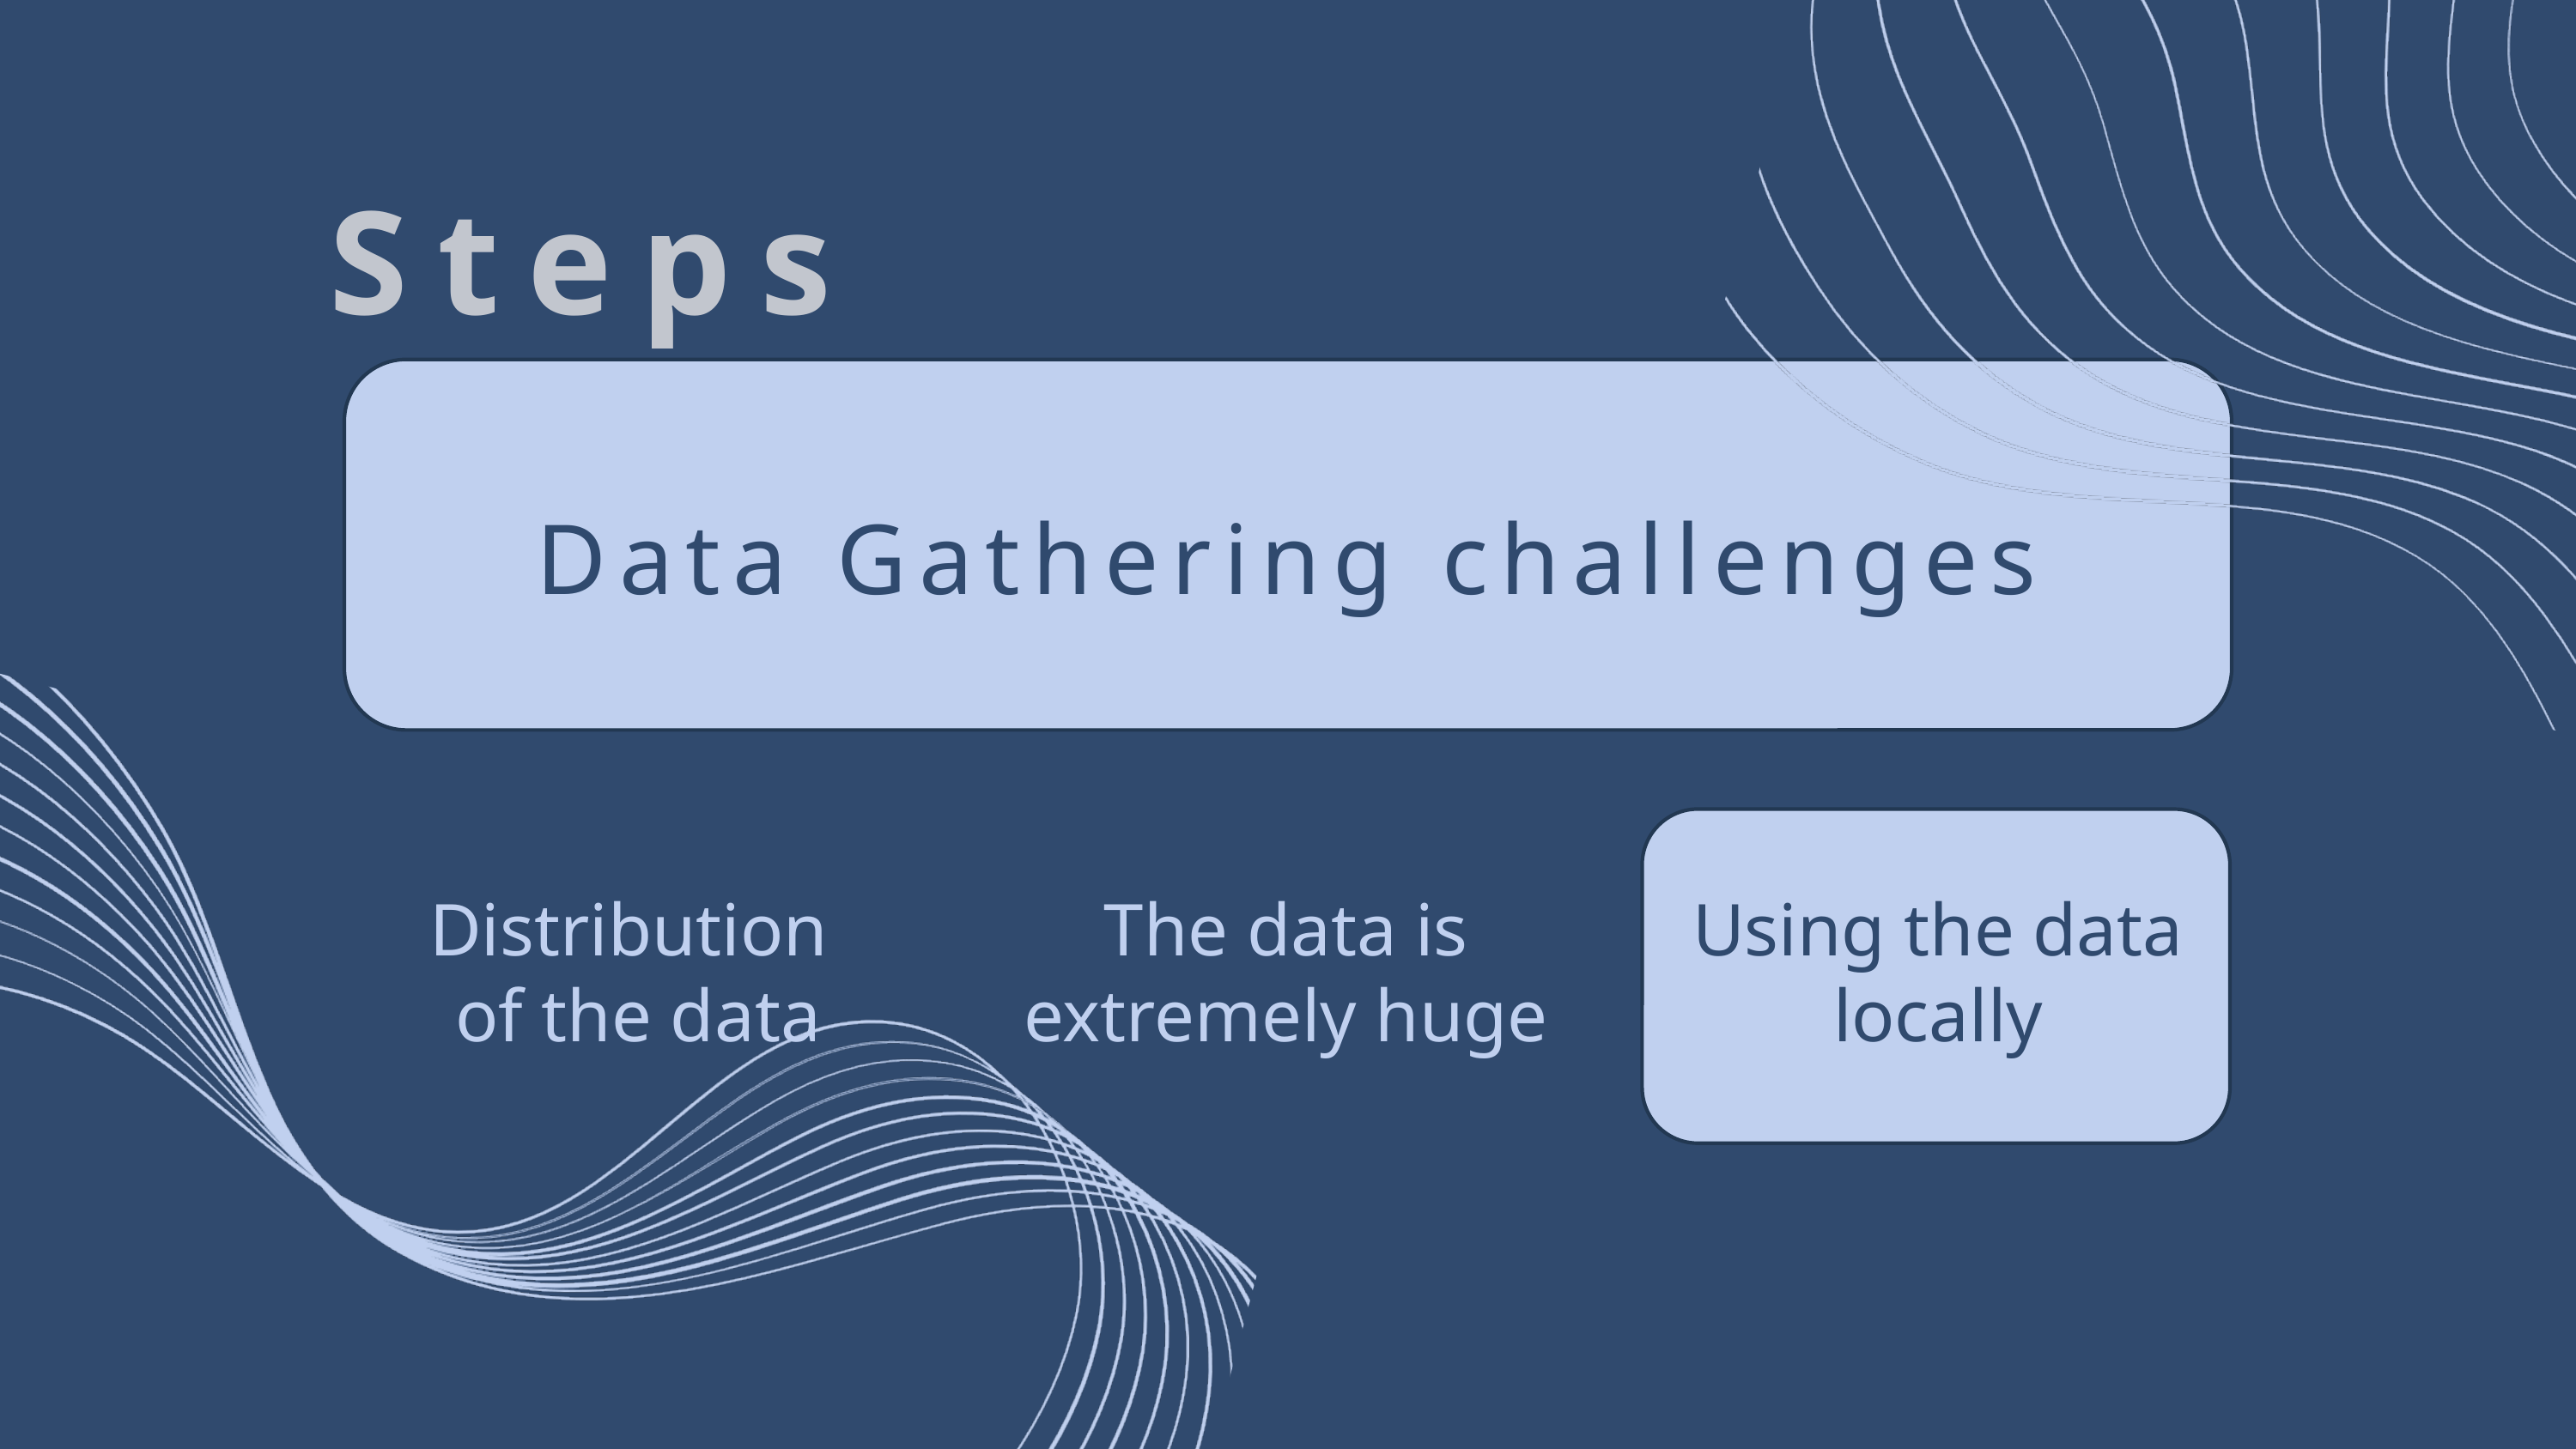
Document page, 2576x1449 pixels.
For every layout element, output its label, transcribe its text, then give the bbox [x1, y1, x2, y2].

text_box Using the data locally [1643, 877, 2233, 1063]
text_box Distribution of the data [343, 877, 933, 1063]
text_box [1687, 0, 2576, 737]
text_box [342, 357, 2234, 732]
text_box Data Gathering challenges [343, 440, 2233, 615]
text_box Steps [0, 0, 1303, 343]
text_box The data is extremely huge [992, 877, 1581, 1063]
text_box [0, 673, 1314, 1449]
text_box [1640, 807, 2233, 1145]
